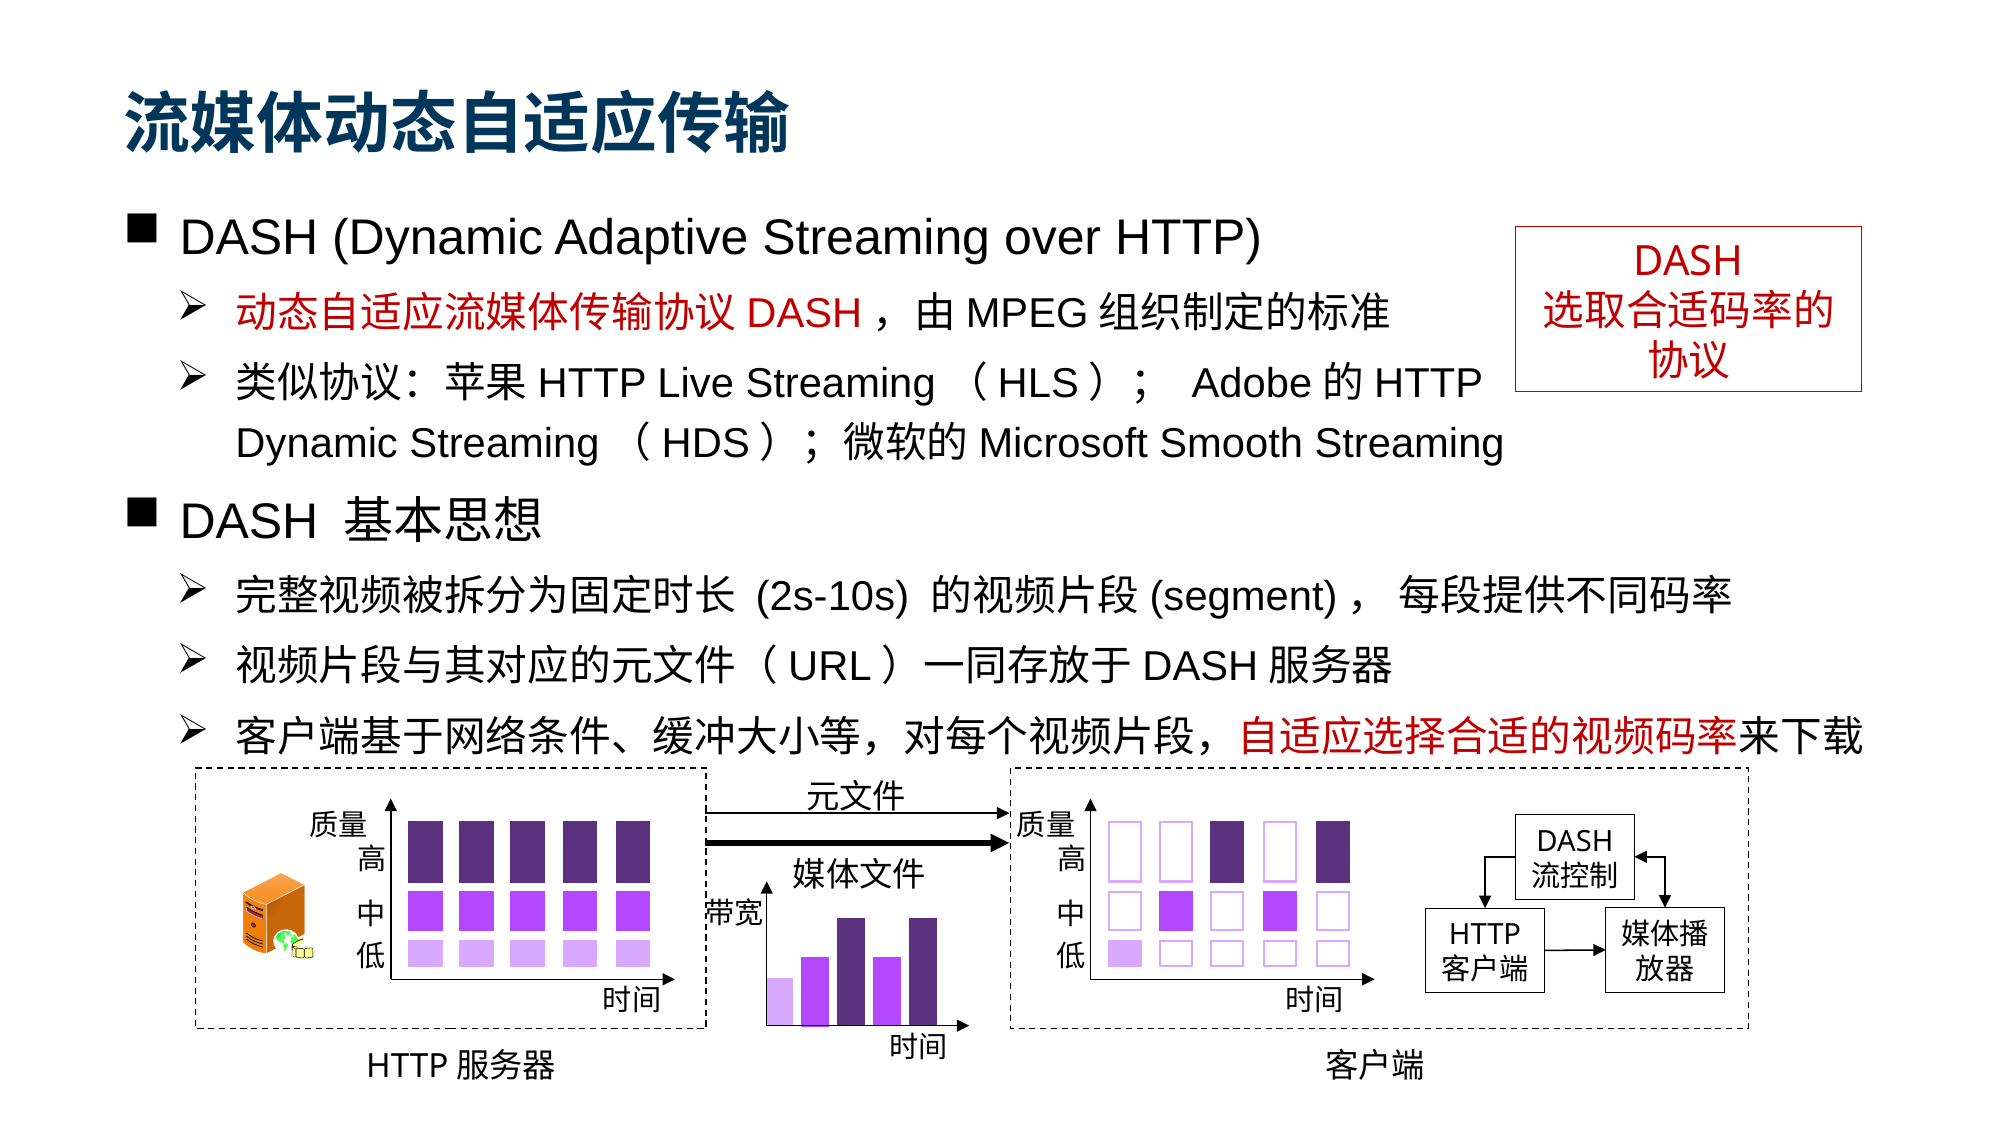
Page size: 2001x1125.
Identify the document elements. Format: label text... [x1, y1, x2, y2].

list DASH (Dynamic Adaptive Streaming over HTTP) 动态自适应流媒体传输协议DASH，由MPEG组织制定的标准 类似协议：苹果HTTP Live Streaming（HLS）； Adobe的HTTP Dynamic Streaming（HDS）；微软的Microsoft Smooth Streaming DASH 基本思想 完整视频被拆分为固定时长 (2s-10s) 的视频片段(segment)， 每段提供不同码率 视频片段与其对应的元文件（URL）一同存放于DASH服务器 客户端基于网络条件、缓冲大小等，对每个视频片段，自适应选择合适的视频码率来下载 [108, 185, 1890, 1007]
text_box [195, 767, 1749, 1086]
text_box DASH 选取合适码率的协议 [1515, 226, 1862, 392]
title 流媒体动态自适应传输 [108, 21, 1890, 169]
